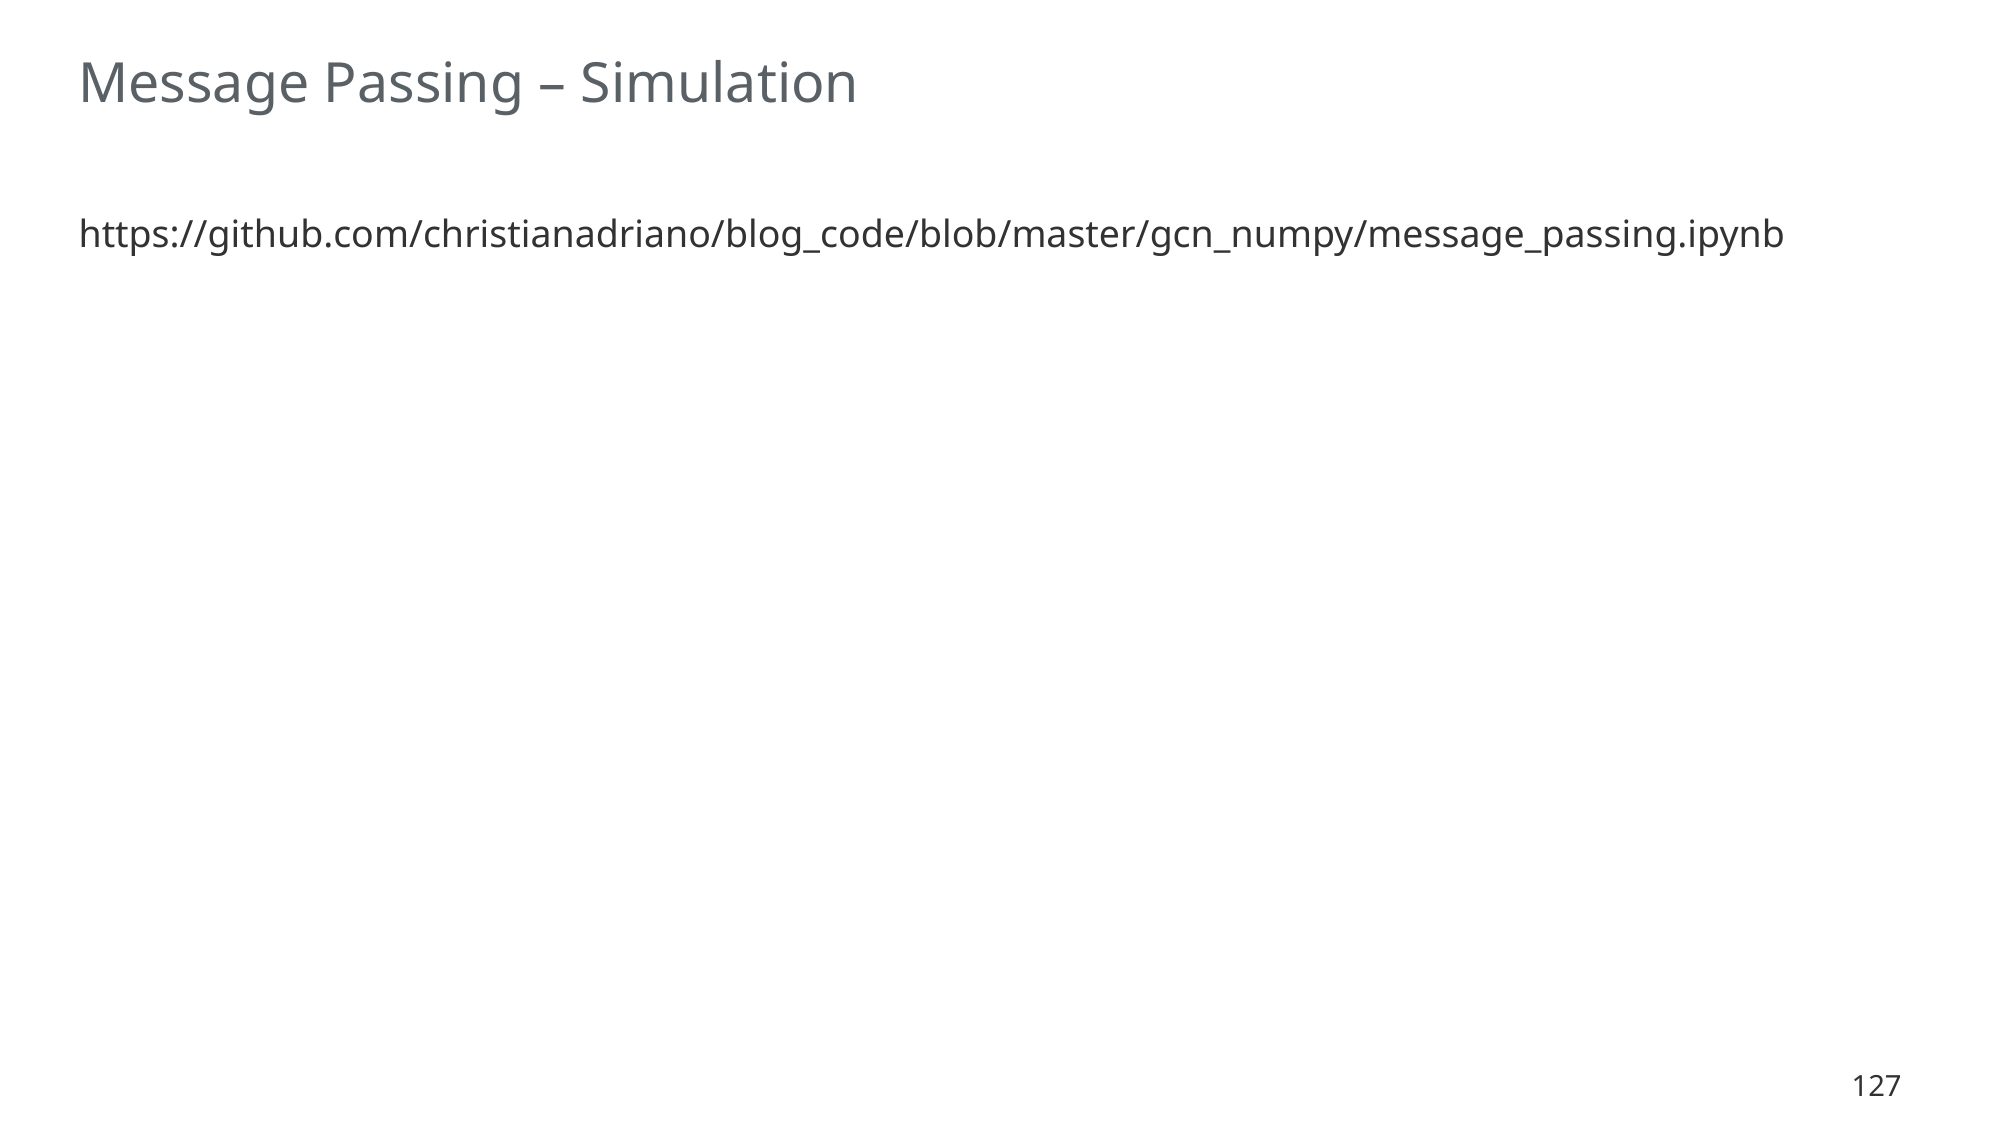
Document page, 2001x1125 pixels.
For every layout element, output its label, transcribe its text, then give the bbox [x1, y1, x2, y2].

title Message Passing – Simulation [78, 23, 1583, 115]
list https://github.com/christianadriano/blog_code/blob/master/gcn_numpy/message_passing.ipynb [78, 199, 1961, 324]
slide_number 127 [1834, 1064, 1961, 1107]
